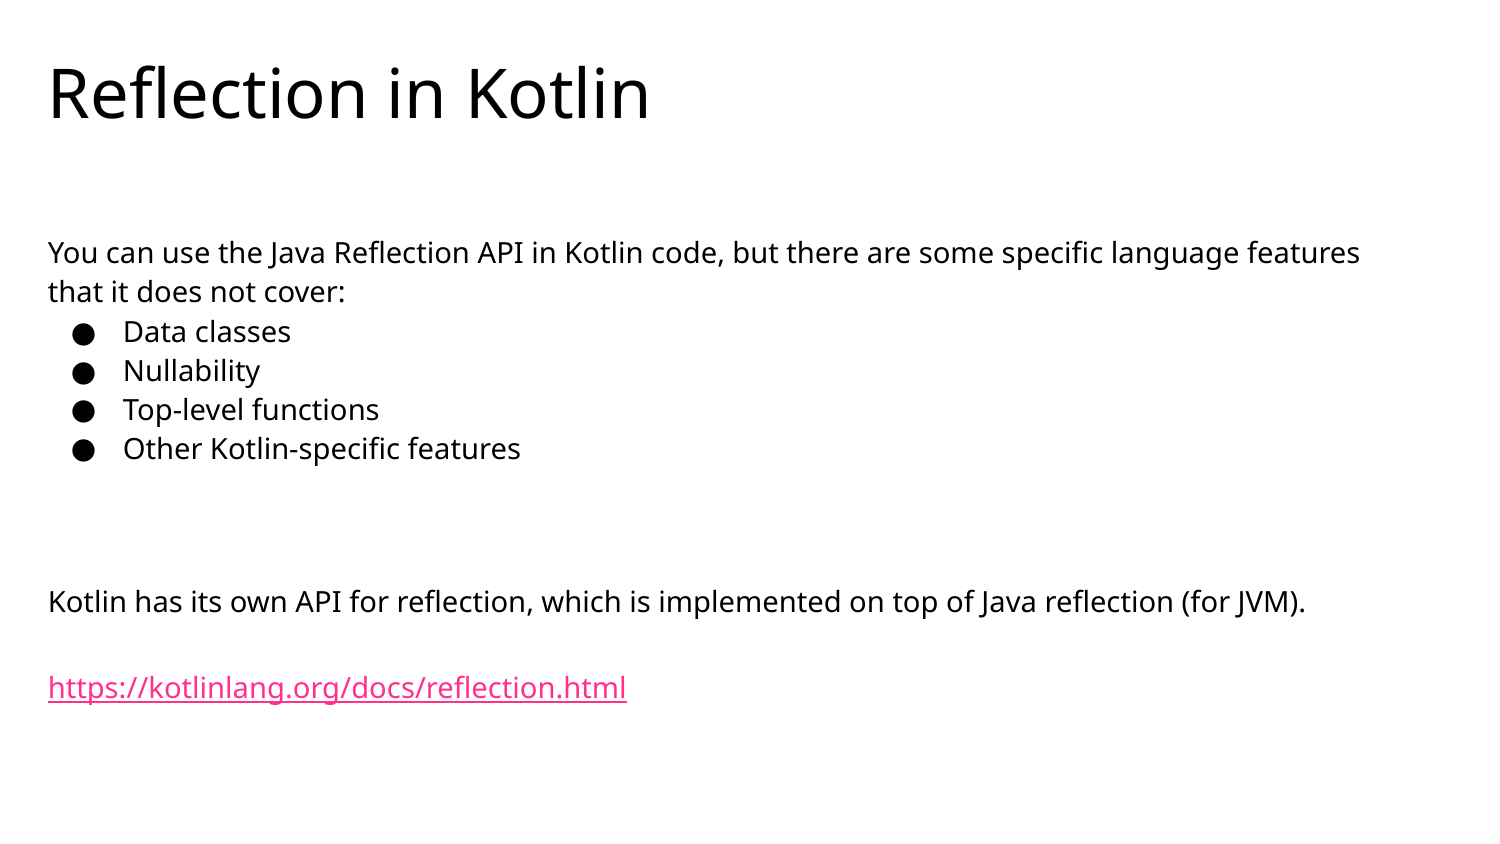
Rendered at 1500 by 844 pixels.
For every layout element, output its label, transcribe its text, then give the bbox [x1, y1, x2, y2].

title Reflection in Kotlin [48, 48, 1443, 123]
list You can use the Java Reflection API in Kotlin code, but there are some specific language features that it does not cover: Data classes Nullability Top-level functions Other Kotlin-specific features Kotlin has its own API for reflection, which is implemented on top of Java reflection (for JVM). https://kotlinlang.org/docs/reflection.html [48, 218, 1421, 791]
